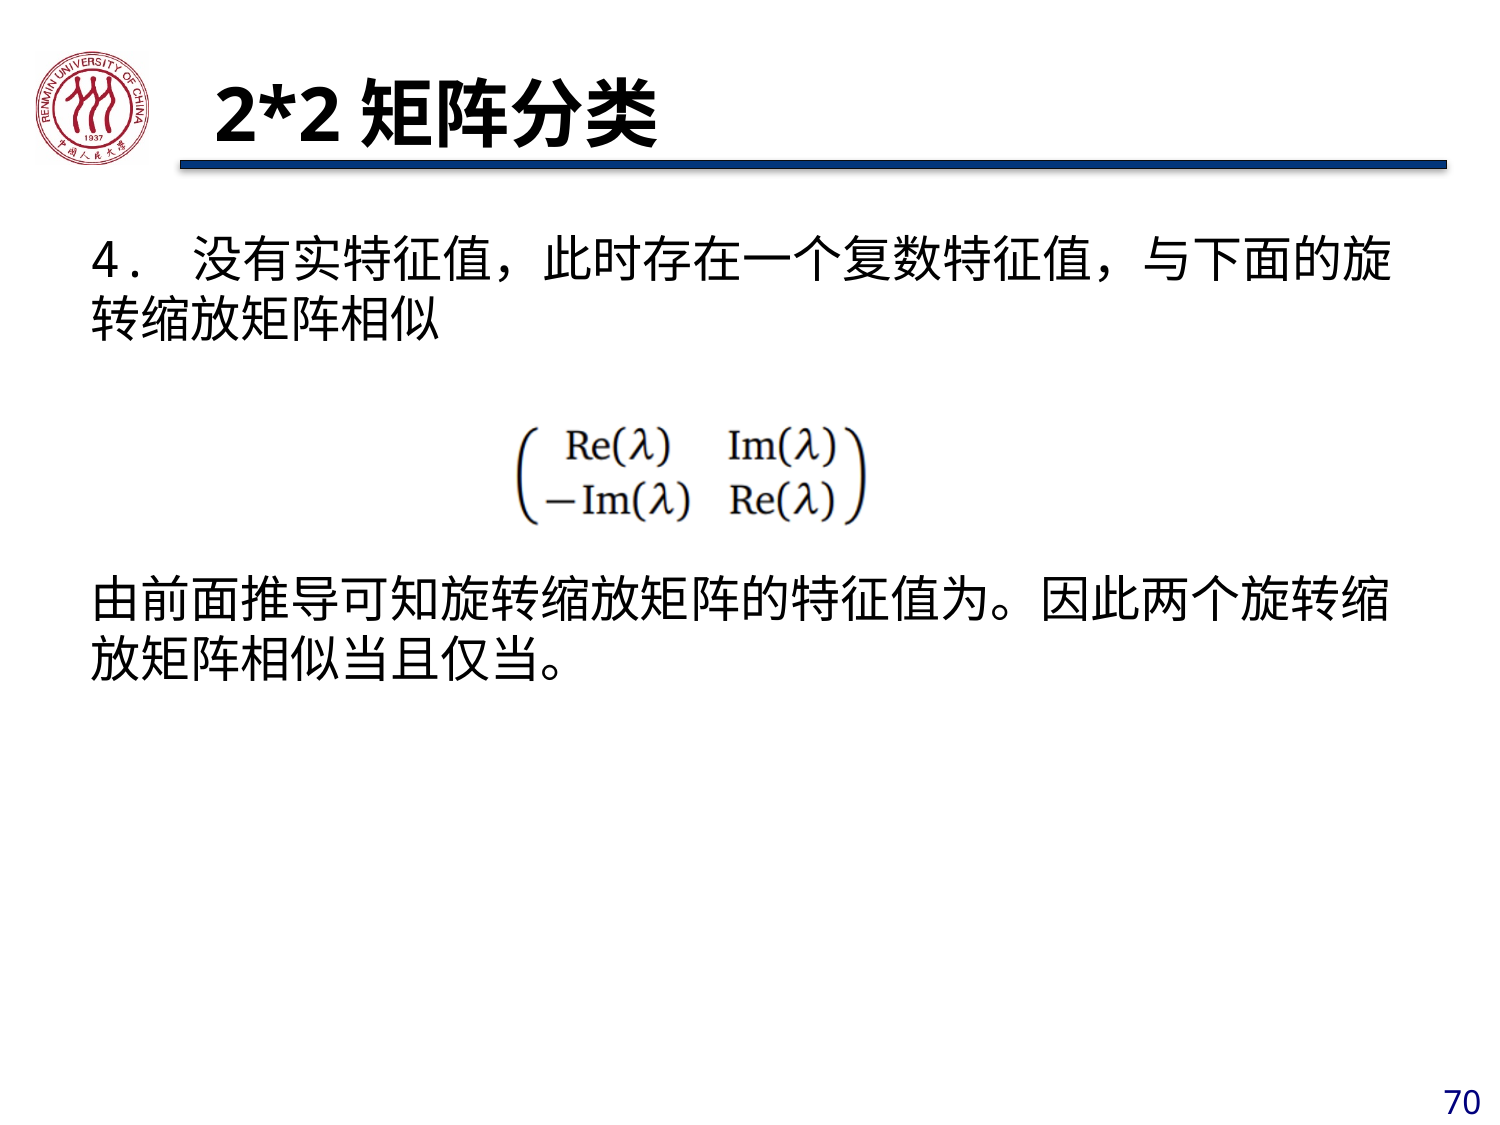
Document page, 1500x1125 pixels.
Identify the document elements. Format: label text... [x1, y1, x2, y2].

title 2*2矩阵分类 [198, 18, 1407, 205]
picture [35, 51, 149, 165]
picture [501, 408, 899, 549]
